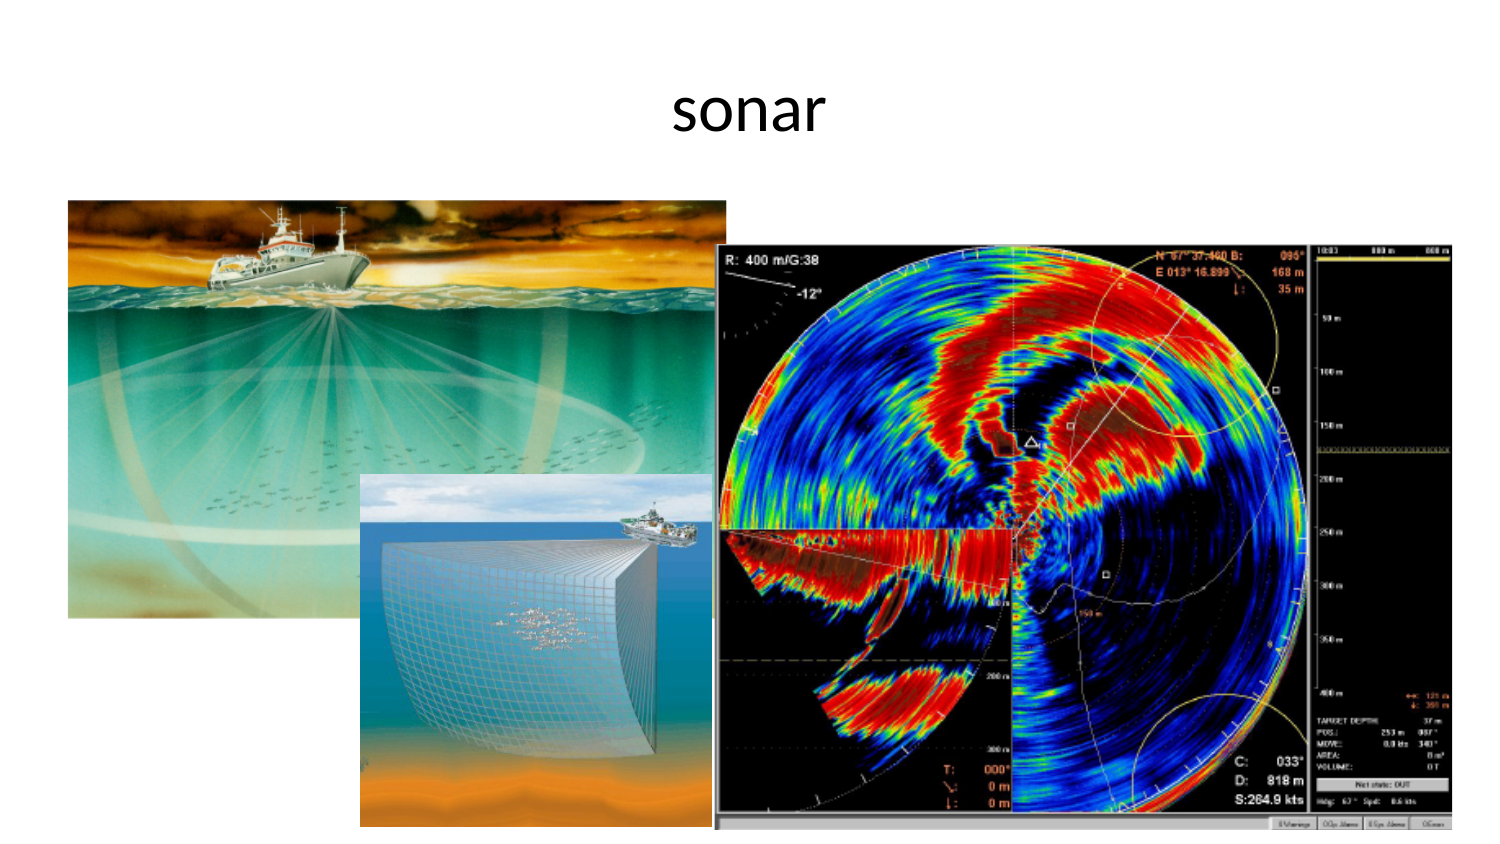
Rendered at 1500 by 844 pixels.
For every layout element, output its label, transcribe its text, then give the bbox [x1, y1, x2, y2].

picture [67, 200, 1453, 831]
title sonar [75, 33, 1425, 175]
